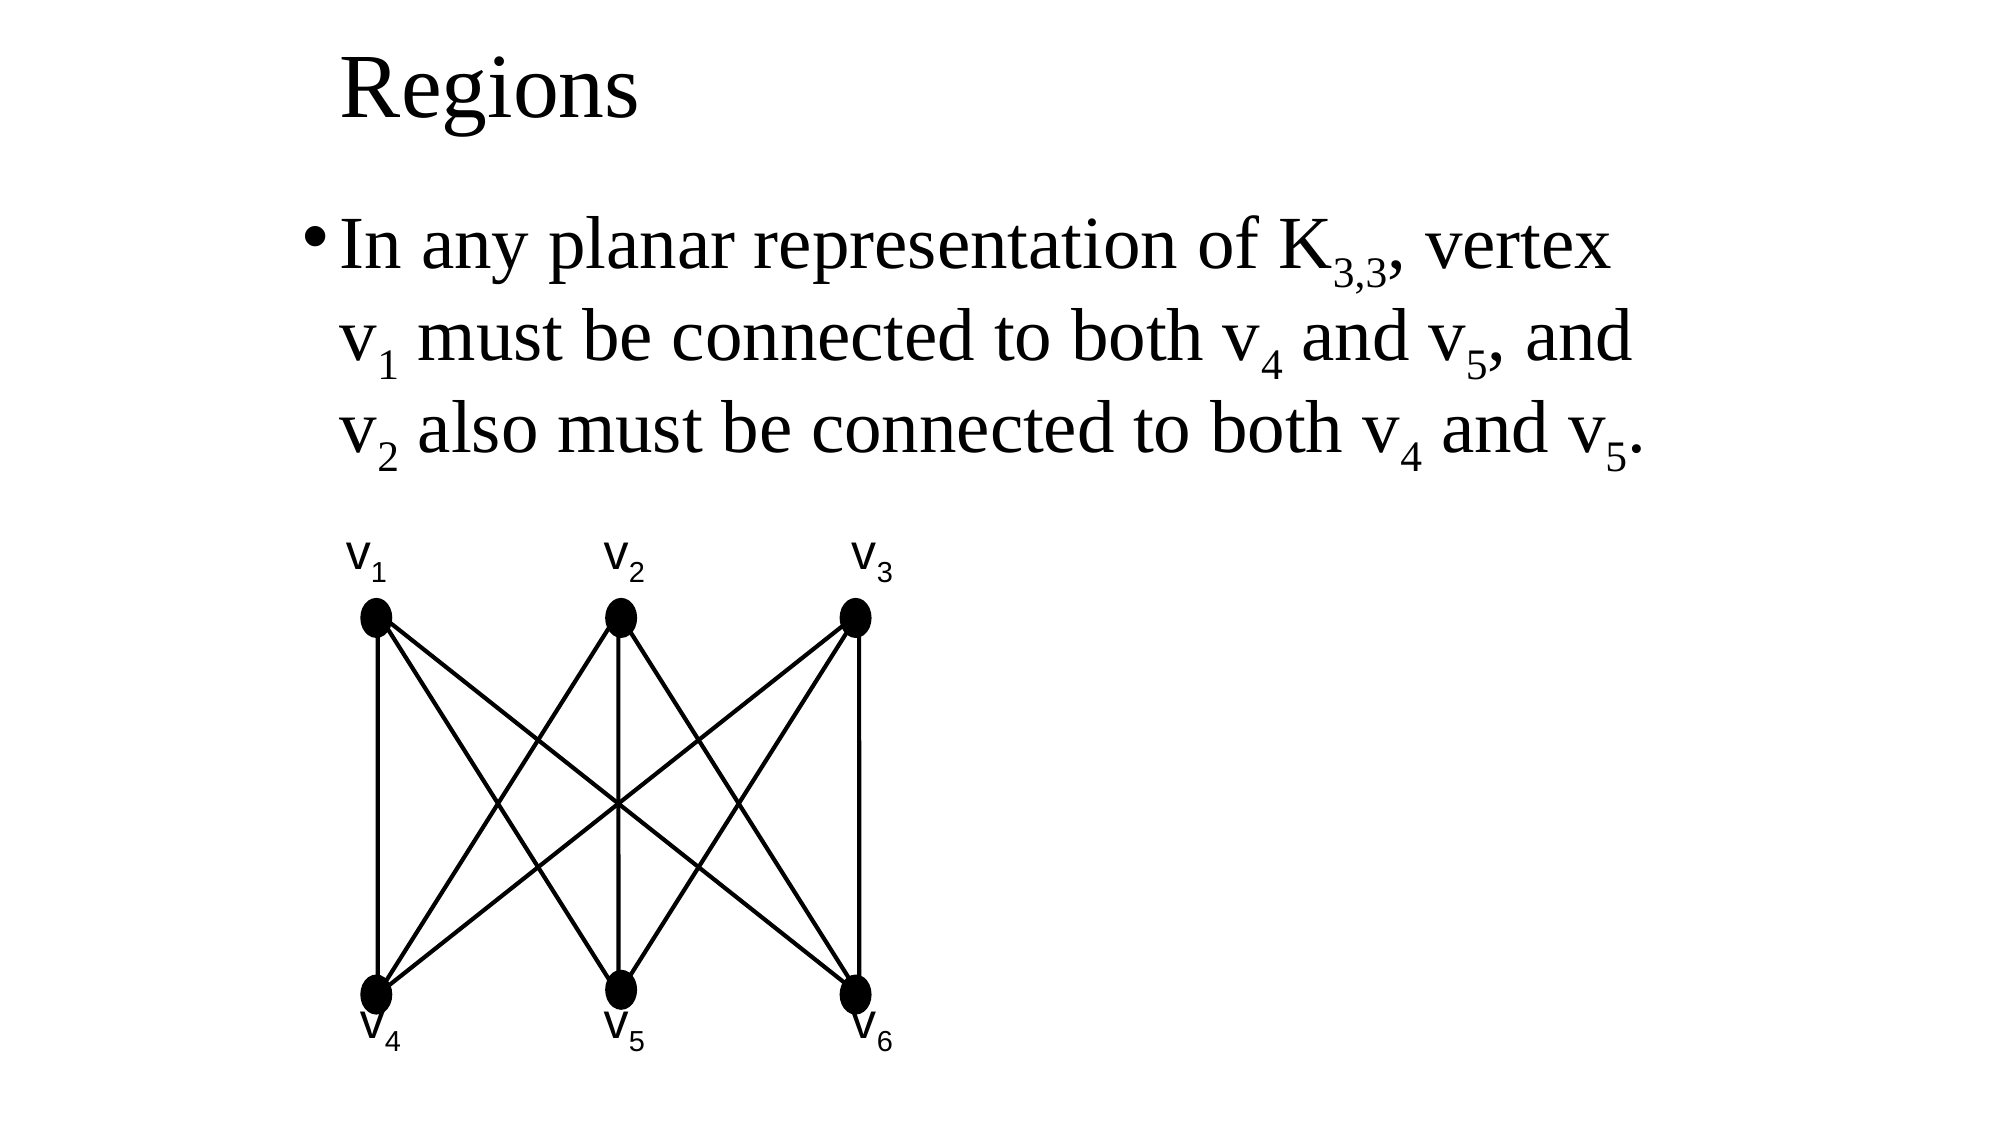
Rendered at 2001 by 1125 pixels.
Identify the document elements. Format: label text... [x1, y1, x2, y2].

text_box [362, 599, 870, 1013]
title Regions [324, 24, 1675, 150]
text_box v1 v2 v3 v4 v5 v6 [275, 512, 1075, 1065]
list In any planar representation of K3,3, vertex v1 must be connected to both v4 and v5, and v2 also must be connected to both v4 and v5. [287, 187, 1700, 563]
